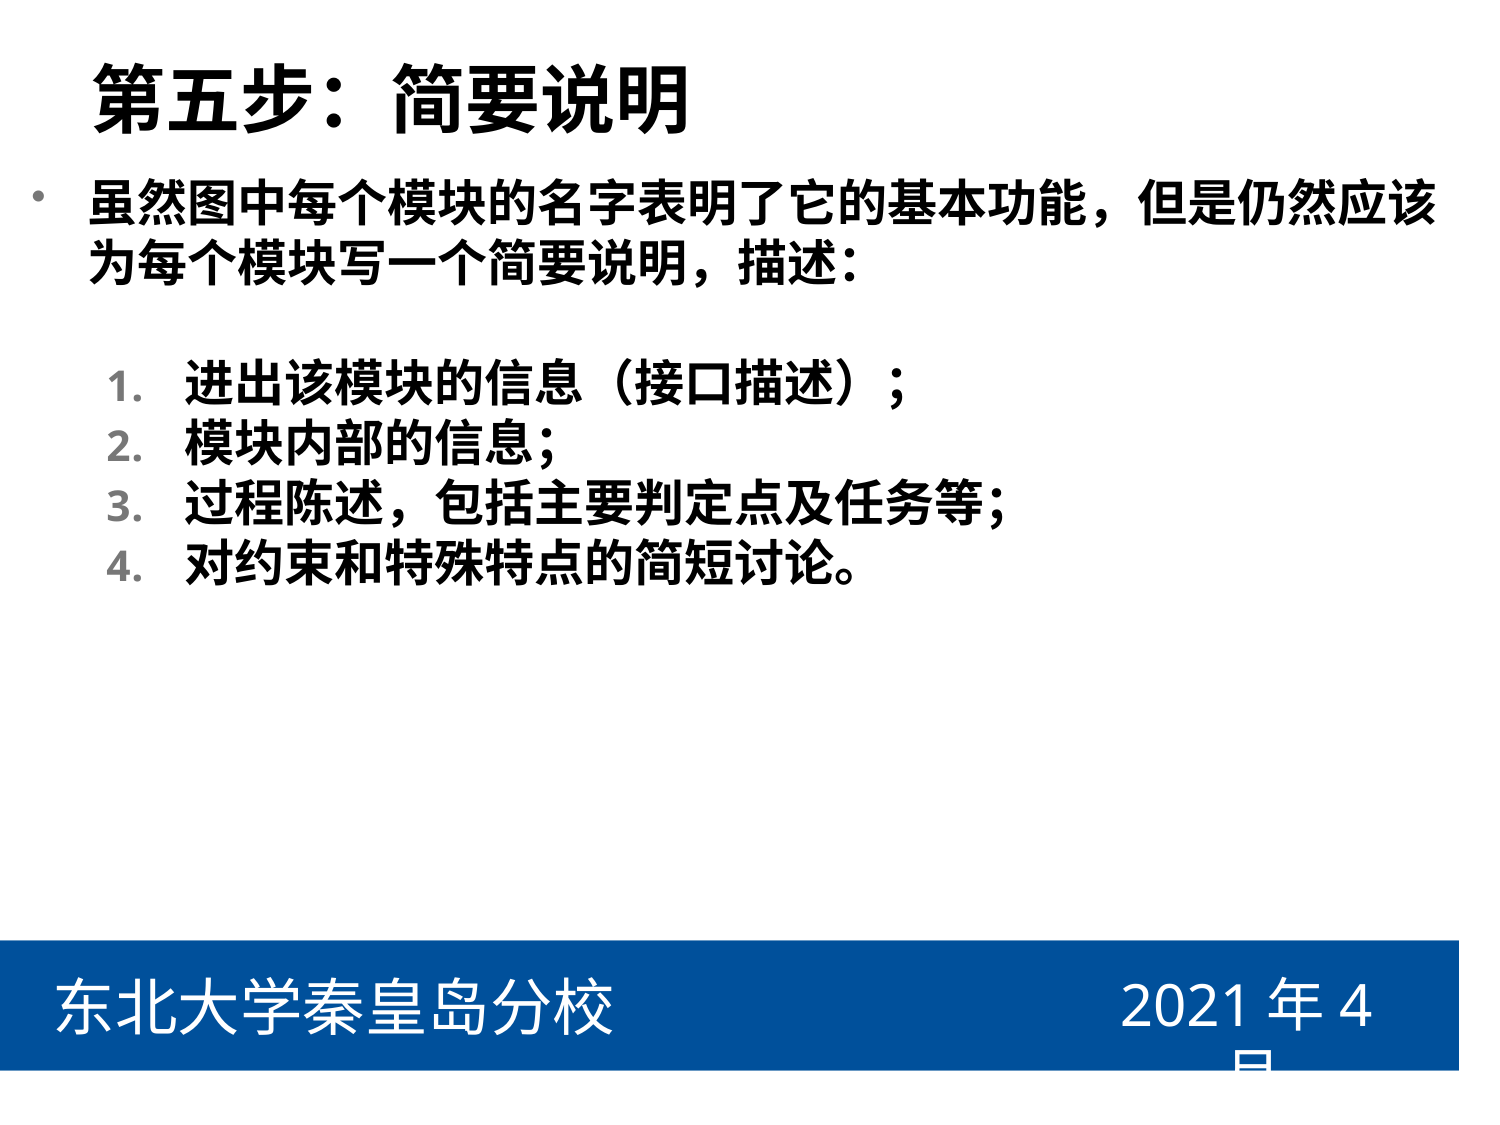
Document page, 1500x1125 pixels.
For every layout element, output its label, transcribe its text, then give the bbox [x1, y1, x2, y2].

list 虽然图中每个模块的名字表明了它的基本功能，但是仍然应该为每个模块写一个简要说明，描述： 进出该模块的信息（接口描述）； 模块内部的信息； 过程陈述，包括主要判定点及任务等； 对约束和特殊特点的简短讨论。 [16, 163, 1454, 926]
title 第五步：简要说明 [74, 44, 1384, 153]
